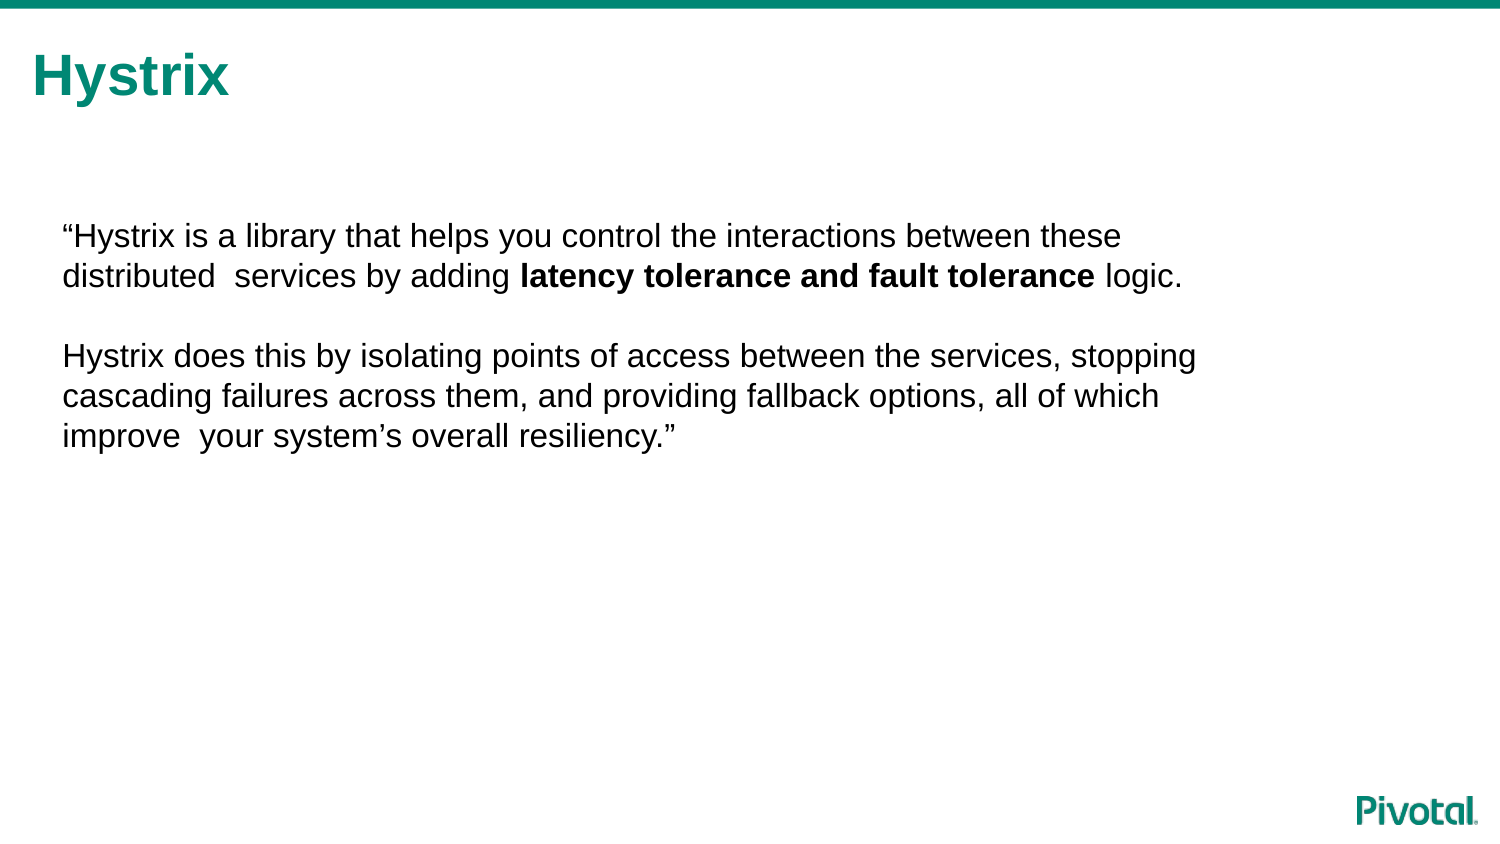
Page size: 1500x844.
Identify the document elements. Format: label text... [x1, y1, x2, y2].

picture [1357, 796, 1478, 825]
title Hystrix [17, 27, 1500, 118]
list “Hystrix is a library that helps you control the interactions between these distributed services by adding latency tolerance and fault tolerance logic. Hystrix does this by isolating points of access between the services, stopping cascading failures across them, and providing fallback options, all of which improve your system’s overall resiliency.” [46, 198, 1256, 730]
